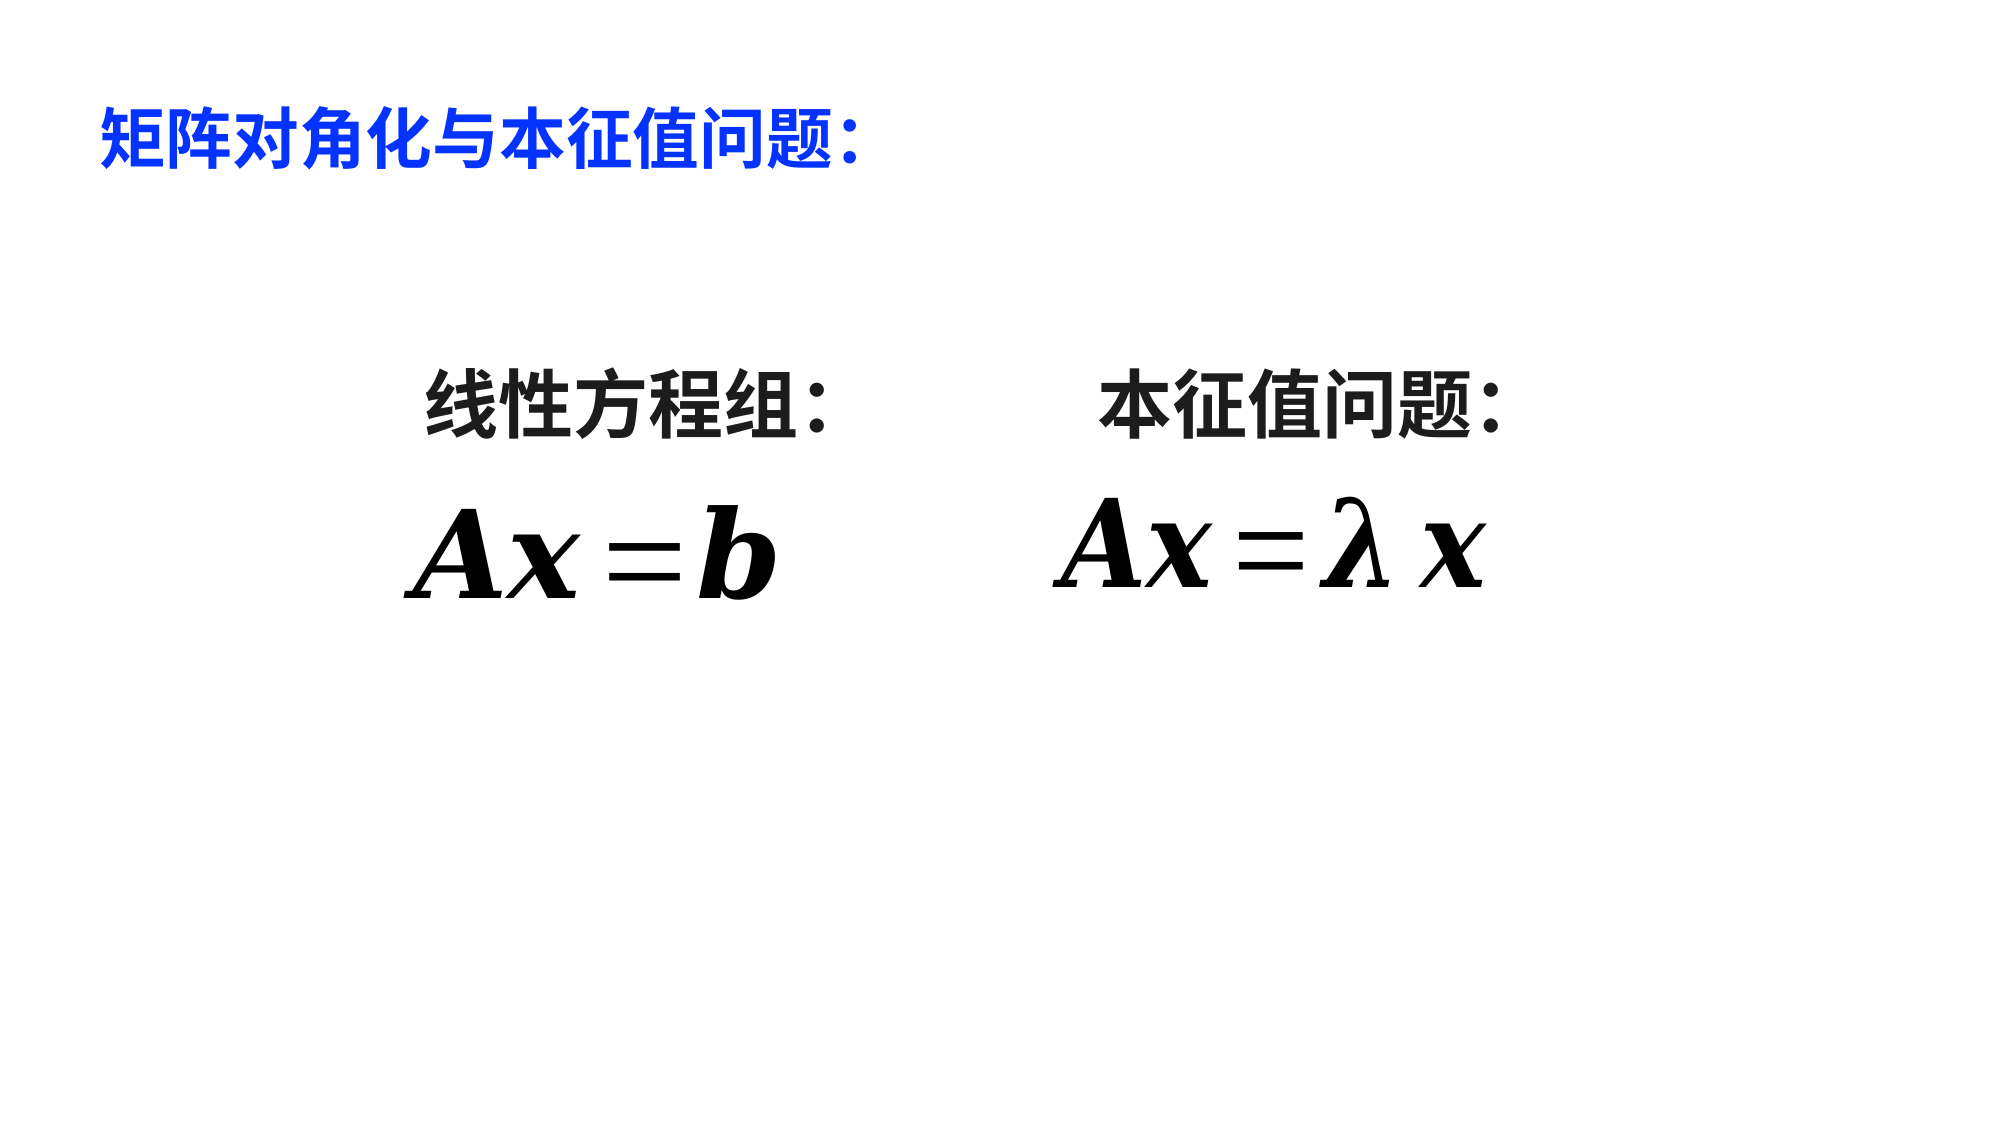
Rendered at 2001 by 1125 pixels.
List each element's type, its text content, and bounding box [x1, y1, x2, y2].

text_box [1046, 349, 1523, 617]
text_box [373, 349, 850, 629]
text_box 矩阵对角化与本征值问题： [84, 89, 1139, 185]
